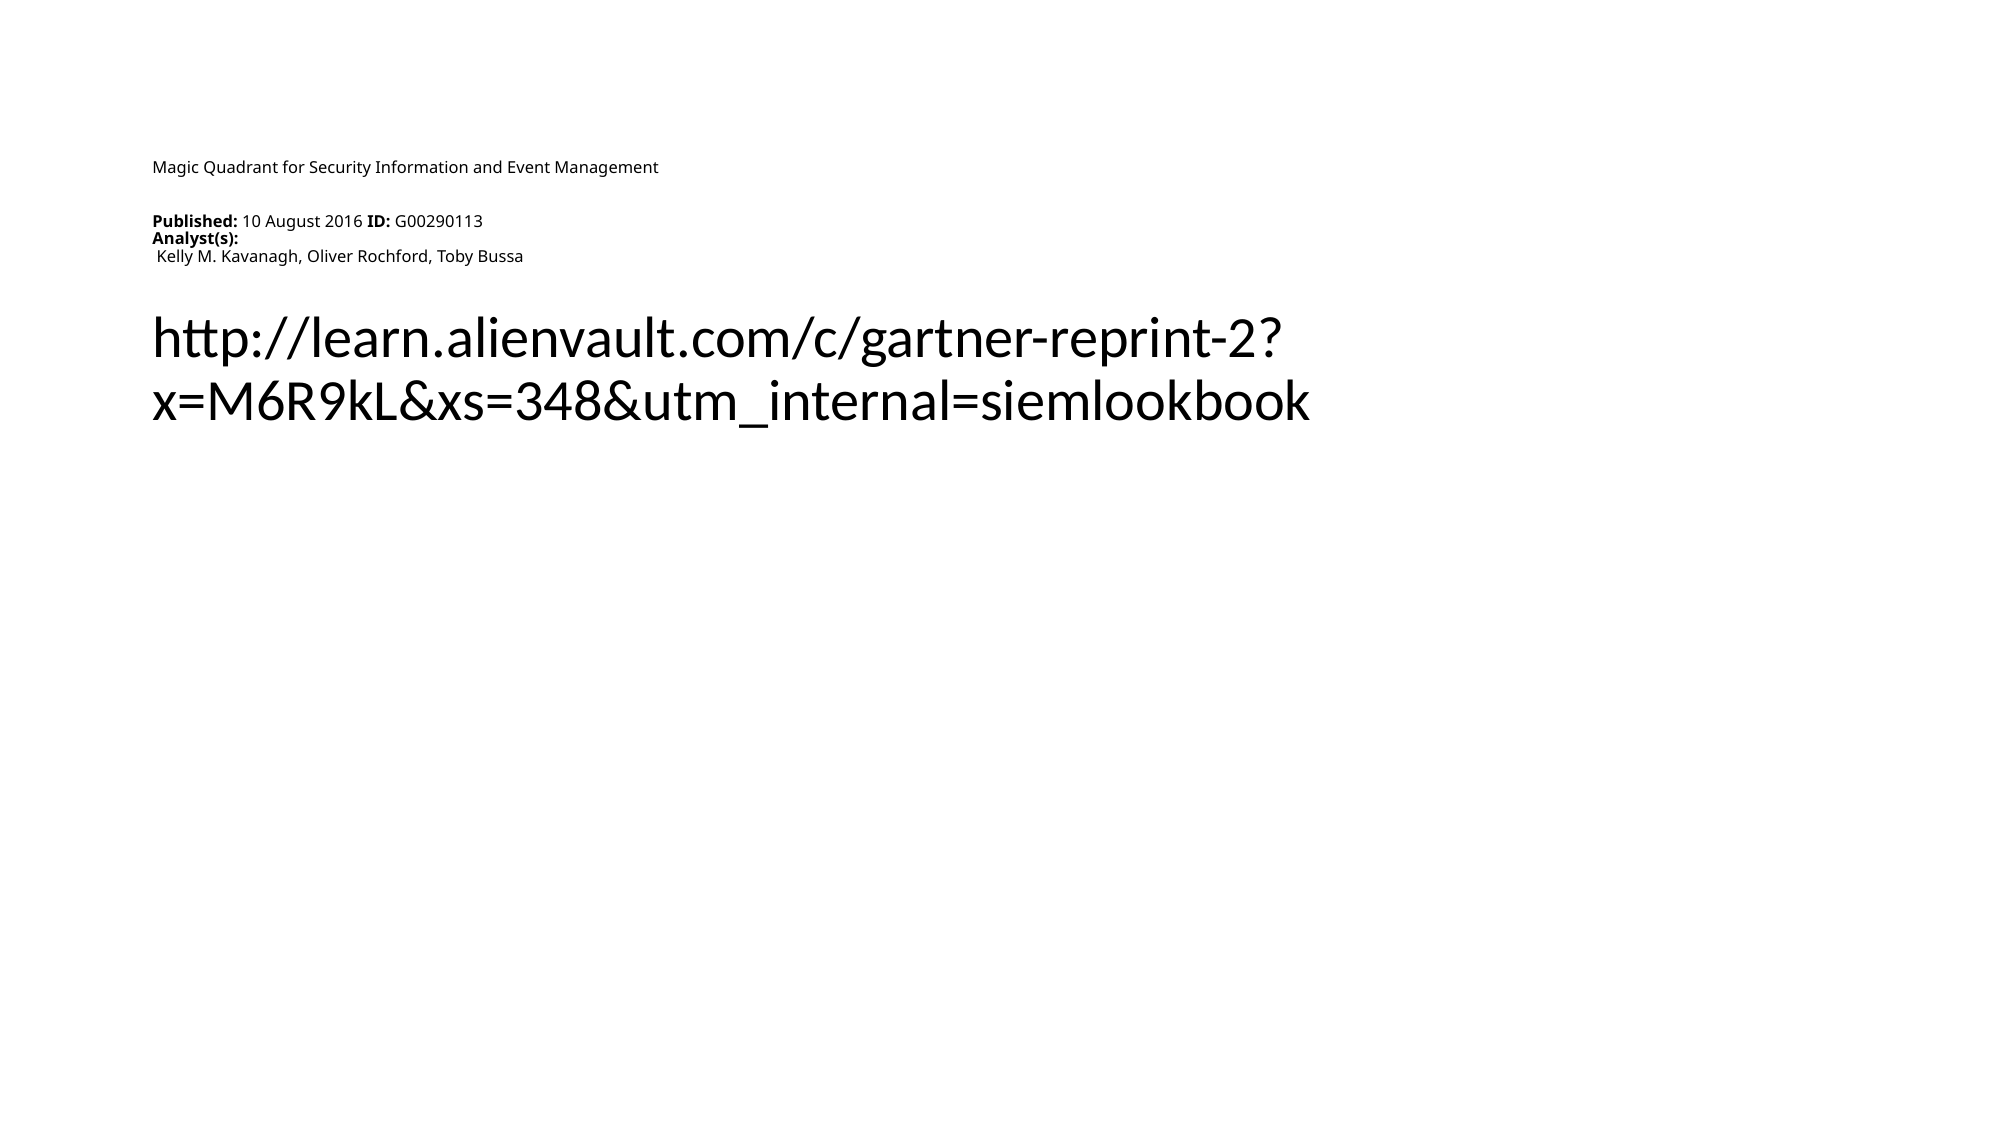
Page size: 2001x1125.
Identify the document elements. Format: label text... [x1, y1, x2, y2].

list http://learn.alienvault.com/c/gartner-reprint-2?x=M6R9kL&xs=348&utm_internal=siemlookbook [137, 299, 1863, 1014]
title Magic Quadrant for Security Information and Event Management Published: 10 August 2016 ID: G00290113 Analyst(s): Kelly M. Kavanagh, Oliver Rochford, Toby Bussa [137, 59, 1863, 278]
